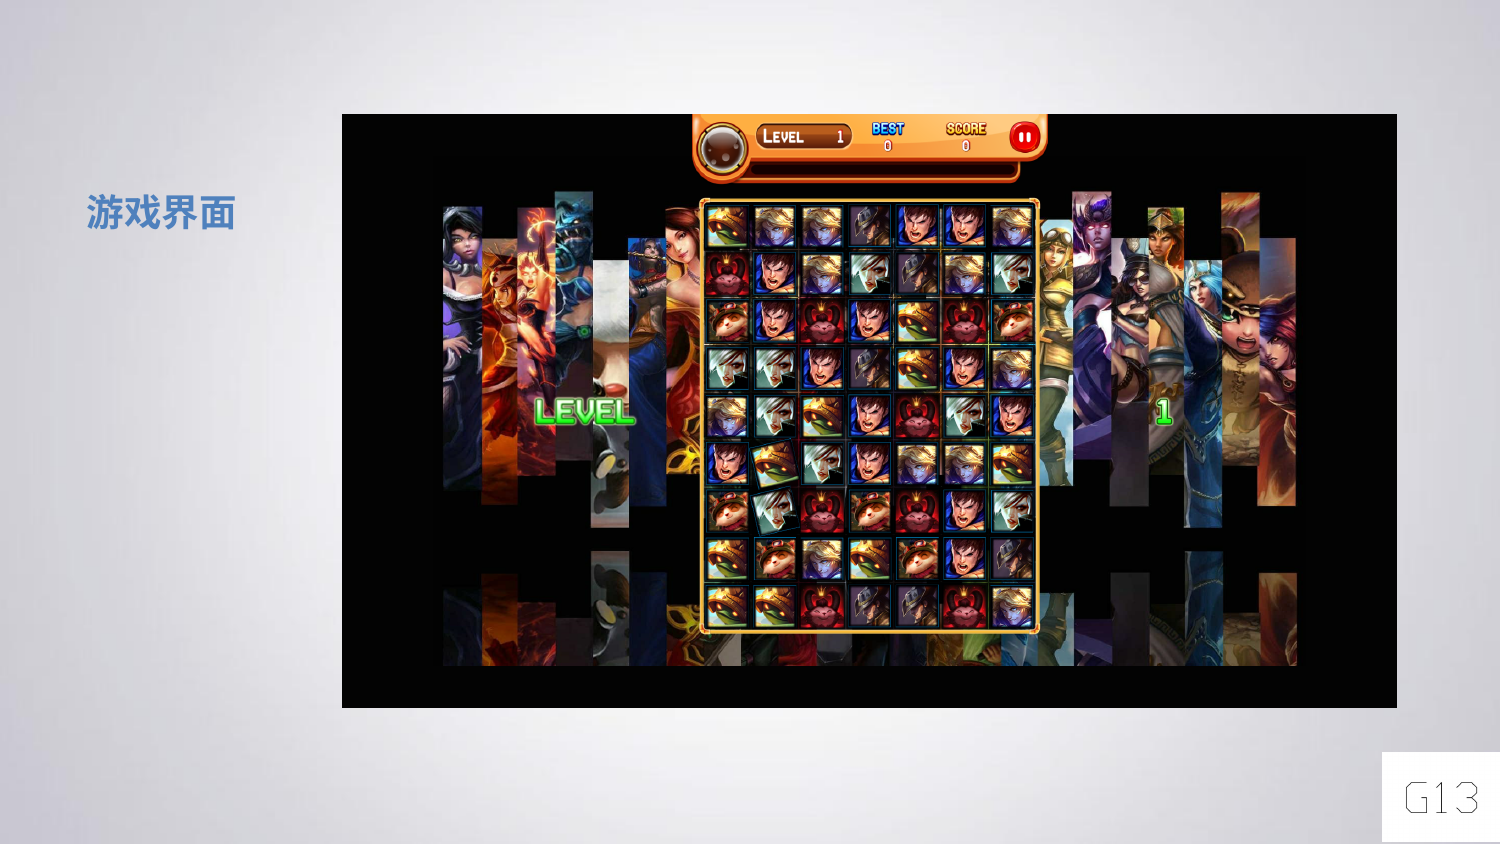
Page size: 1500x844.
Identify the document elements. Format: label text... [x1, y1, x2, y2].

text_box 游戏界面 [72, 181, 266, 242]
picture [0, 0, 1500, 844]
